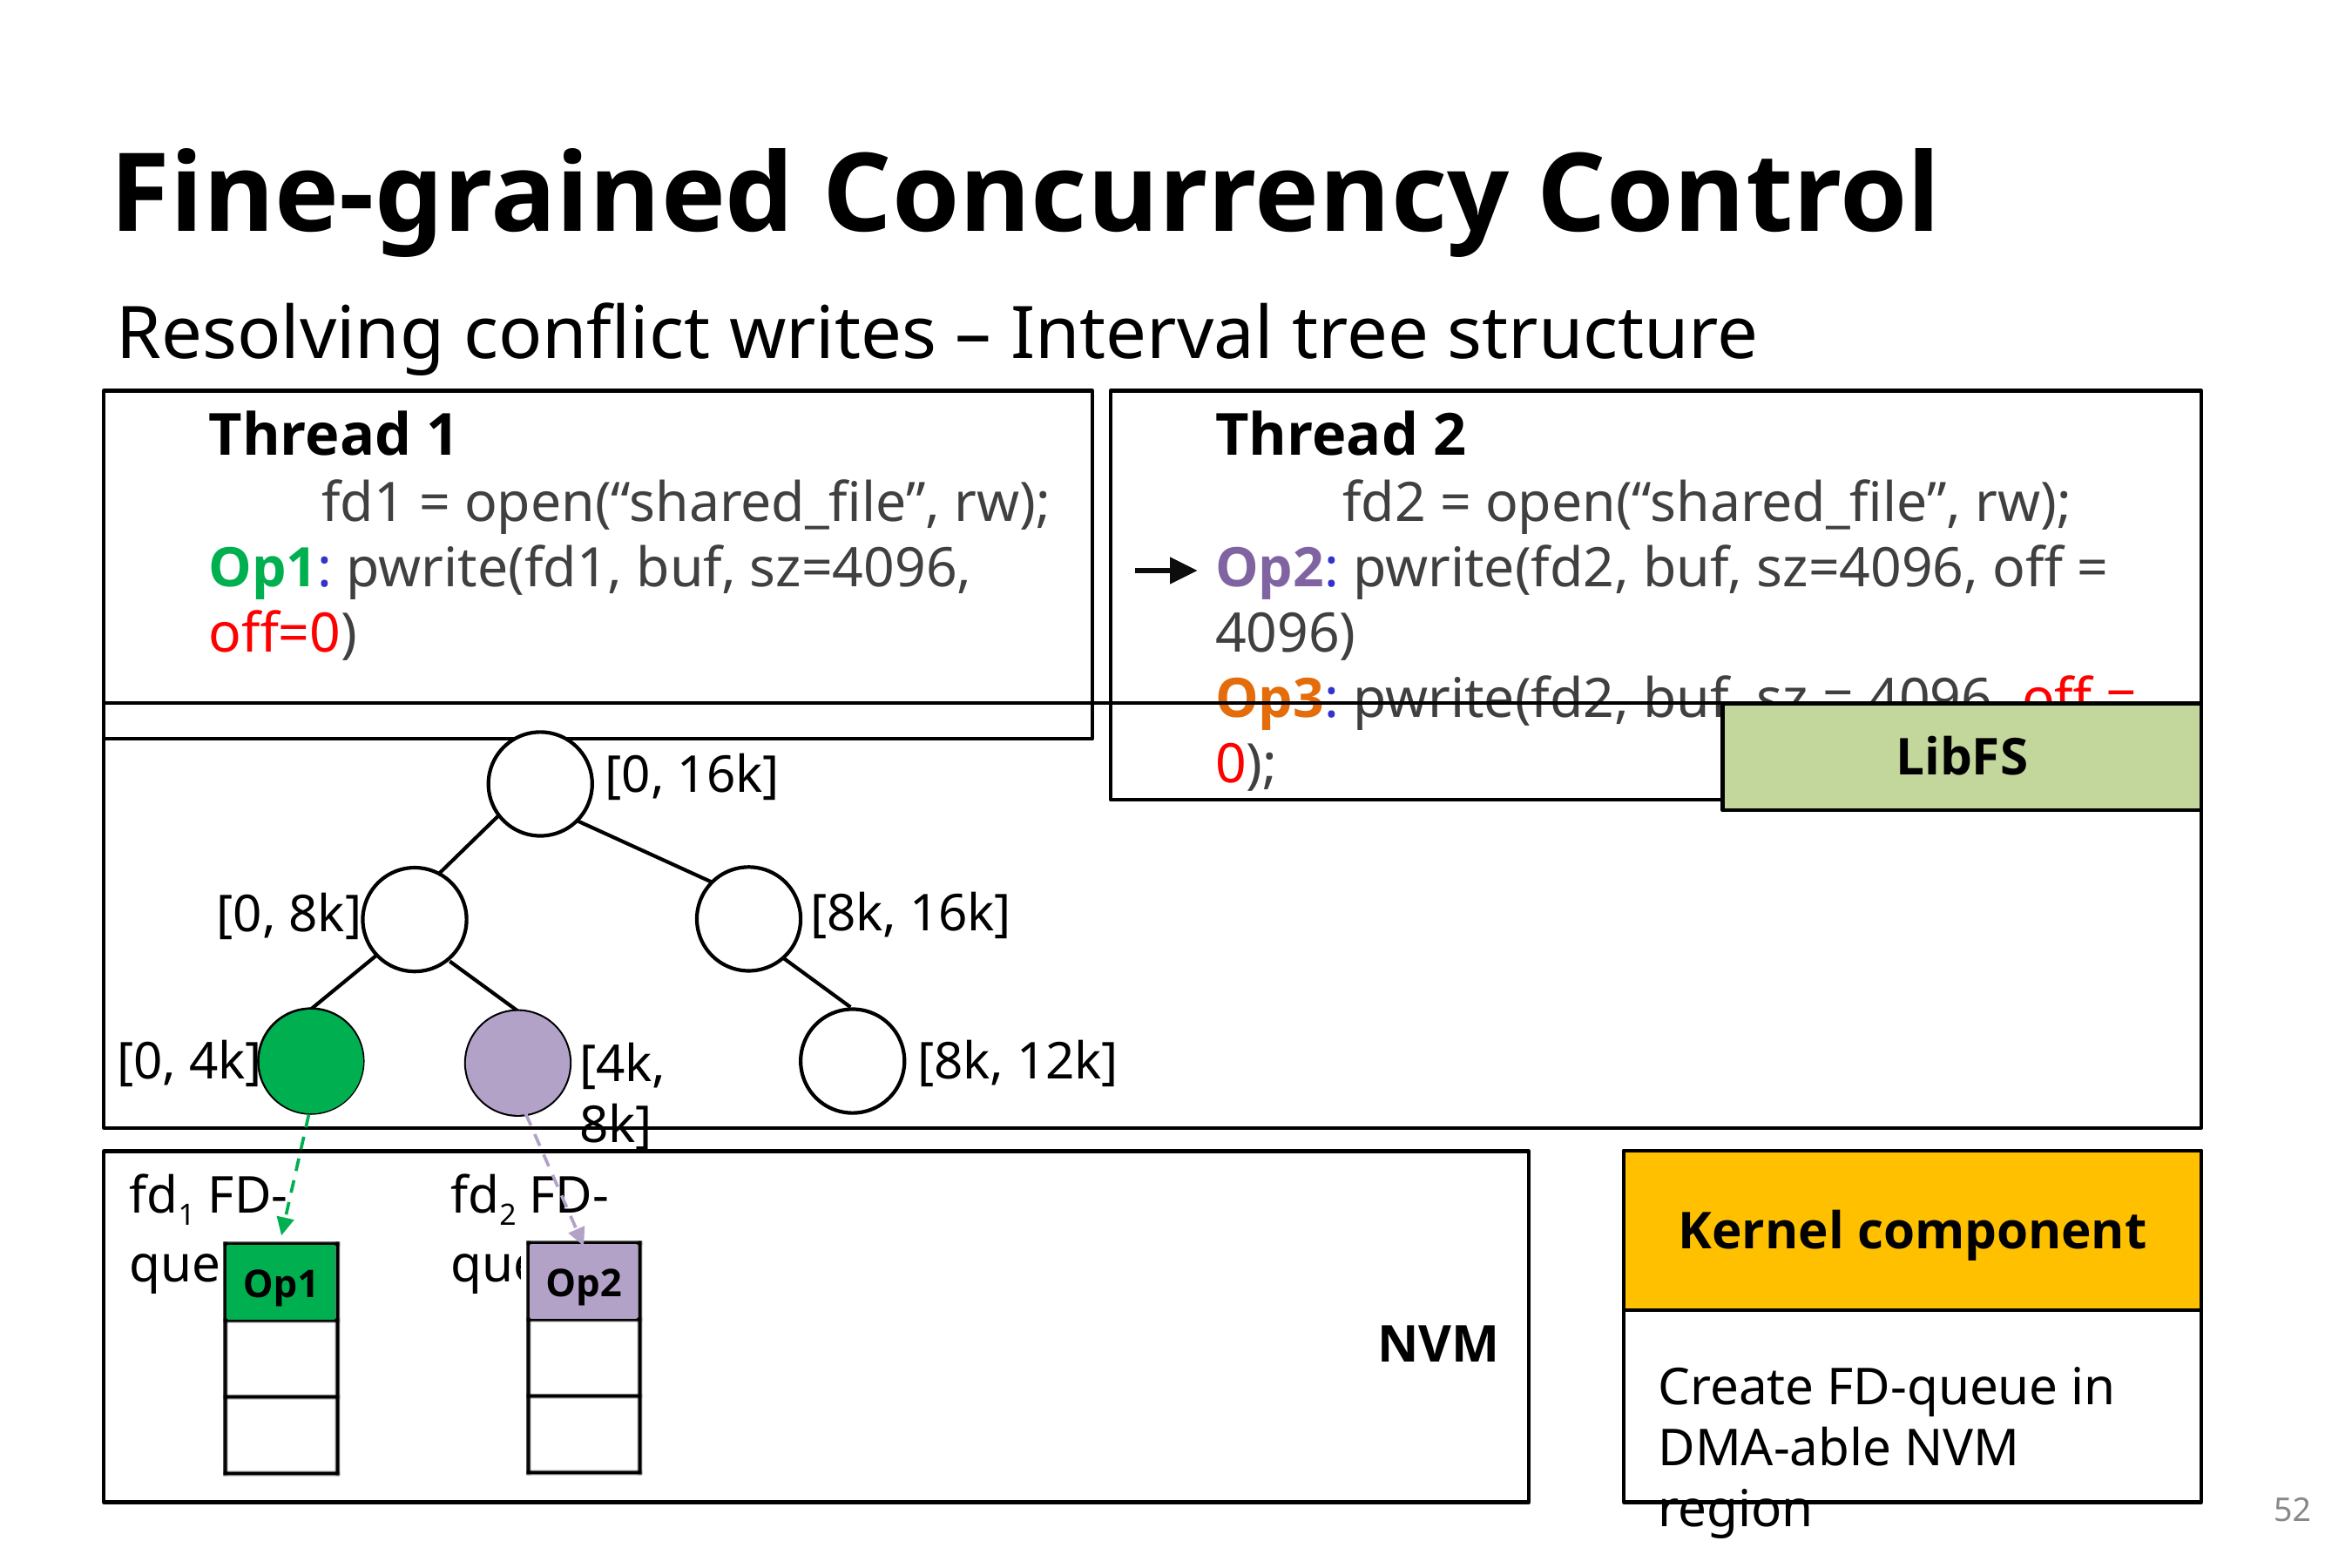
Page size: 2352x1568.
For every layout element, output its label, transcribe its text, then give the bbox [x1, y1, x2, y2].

text_box Thread 2 fd2 = open(“shared_file”, rw); Op2: pwrite(fd2, buf, sz=4096, off = 4096) Op3: pwrite(fd2, buf, sz = 4096, off = 0); [1111, 390, 2201, 701]
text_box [1624, 1150, 2202, 1503]
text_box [280, 1114, 309, 1236]
text_box [102, 701, 2203, 1130]
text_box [104, 732, 1146, 1116]
slide_number 52 [2263, 1484, 2319, 1539]
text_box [525, 1113, 585, 1247]
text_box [104, 1151, 1530, 1503]
text_box Fine-grained Concurrency Control [104, 63, 2167, 229]
text_box Resolving conflict writes – Interval tree structure [104, 280, 2202, 380]
text_box LibFS [1722, 703, 2201, 811]
text_box Thread 1 fd1 = open(“shared_file”, rw); Op1: pwrite(fd1, buf, sz=4096, off=0) [104, 390, 1092, 701]
